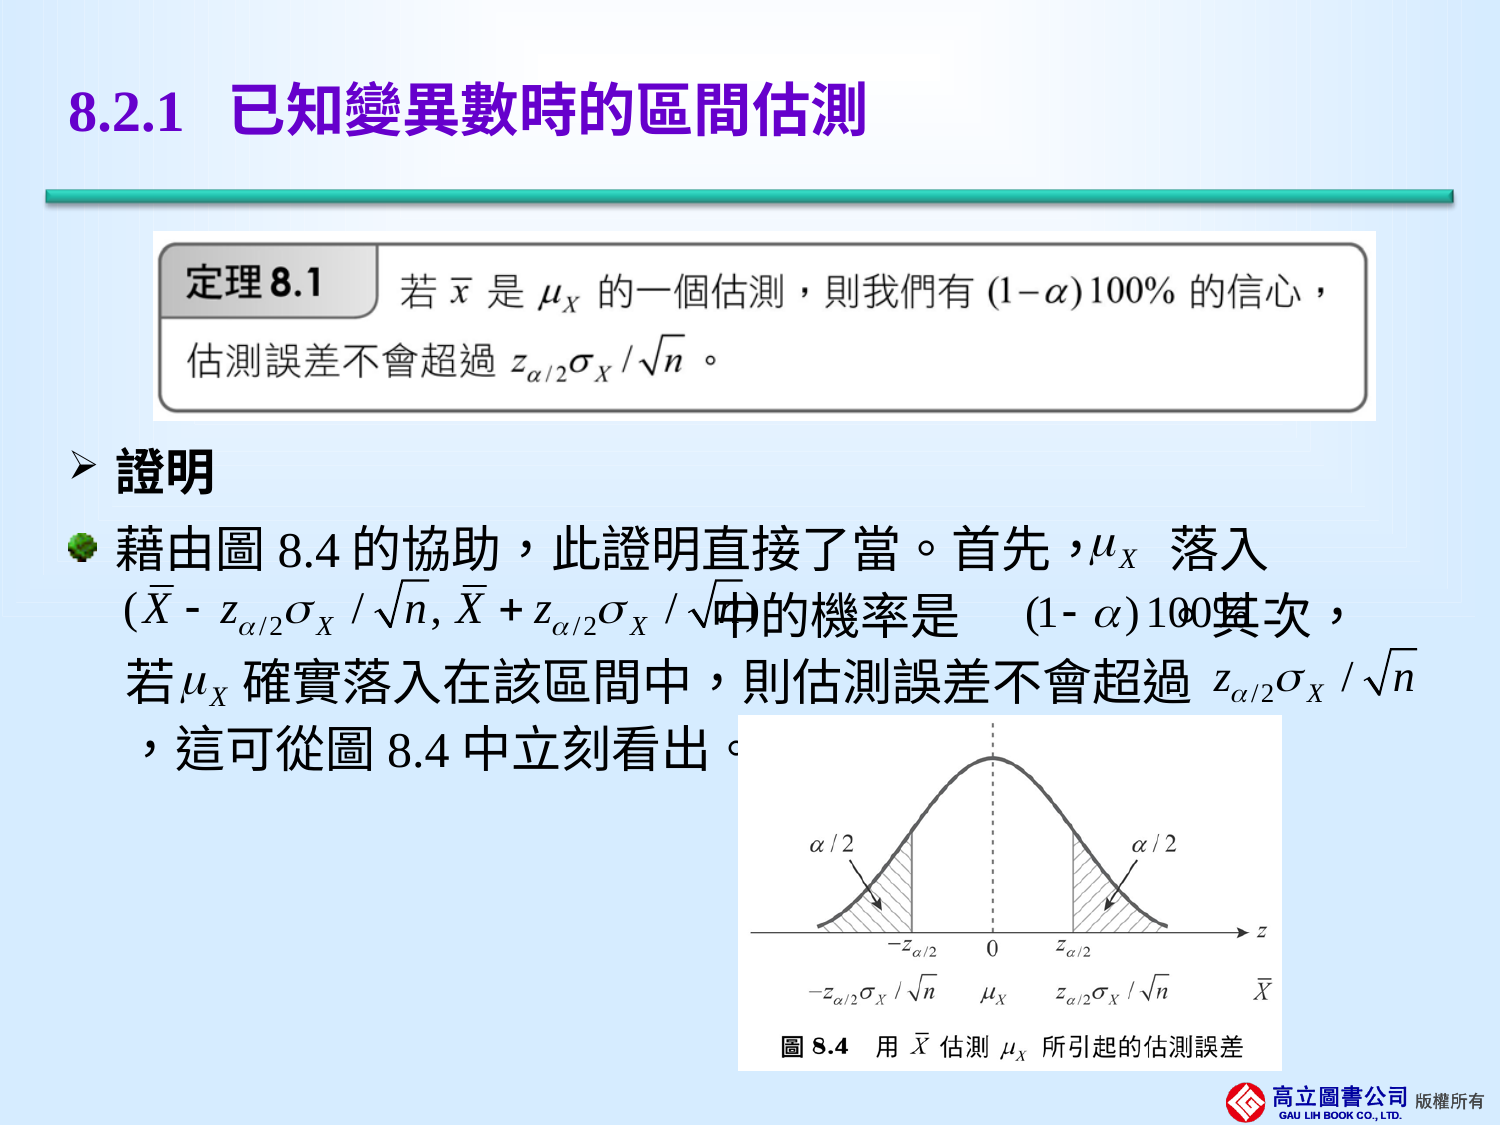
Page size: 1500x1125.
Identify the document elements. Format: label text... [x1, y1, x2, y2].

list 證明 藉由圖8.4的協助，此證明直接了當。首先， 落入 中的機率是 。其次， 若 確實落入在該區間中，則估測誤差不會超過 ，這可從圖8.4中立刻看出。 [53, 219, 1447, 1083]
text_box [1080, 511, 1151, 578]
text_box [170, 649, 241, 715]
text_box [1018, 584, 1260, 647]
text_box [1204, 637, 1428, 715]
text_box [116, 568, 774, 648]
picture [37, 184, 1462, 216]
title 8.2.1 已知變異數時的區間估測 [53, 42, 1447, 173]
picture [1226, 1076, 1500, 1125]
picture [68, 533, 97, 562]
picture [152, 231, 1377, 421]
picture [737, 715, 1282, 1071]
